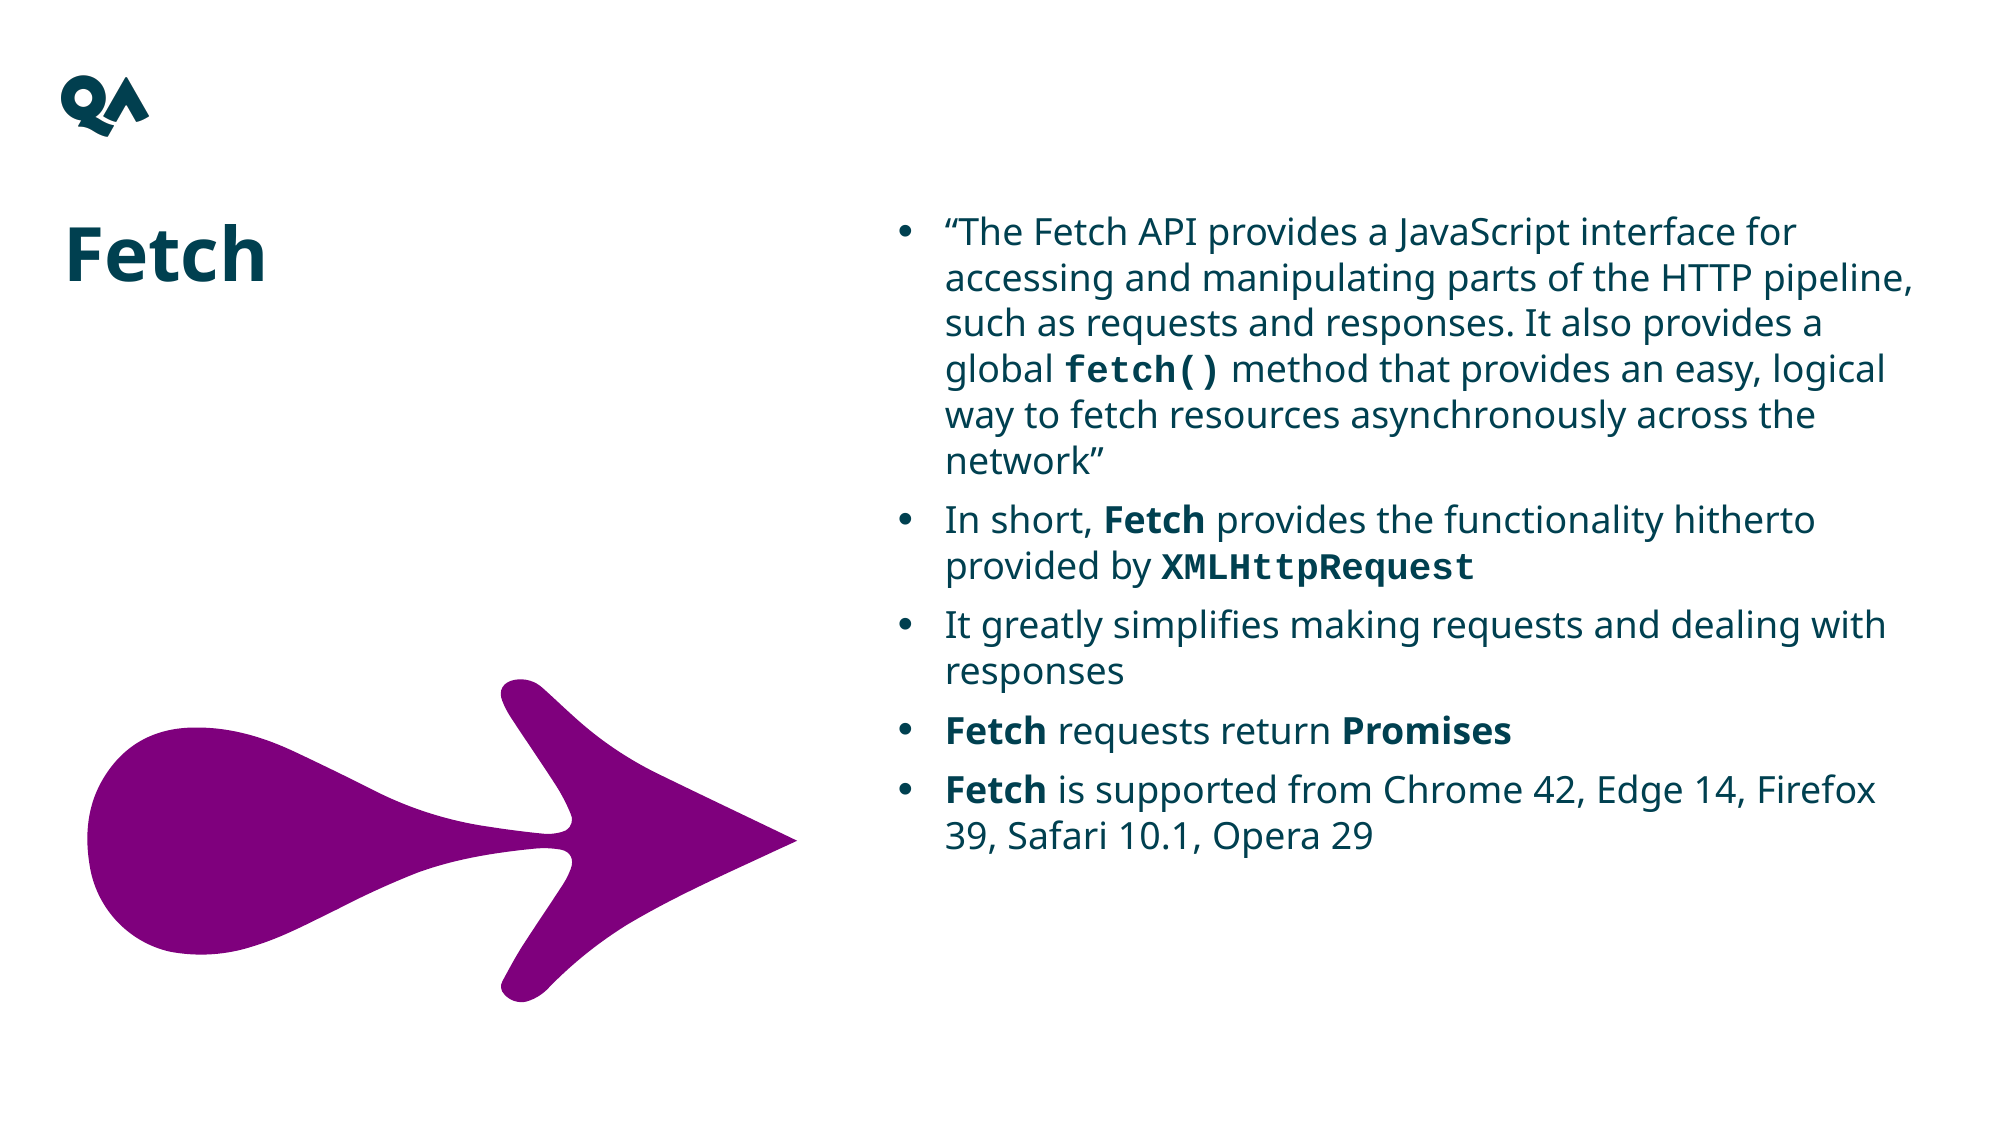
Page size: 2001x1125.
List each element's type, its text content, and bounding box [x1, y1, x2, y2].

list Fetch [63, 206, 703, 638]
picture [44, 61, 166, 148]
list “The Fetch API provides a JavaScript interface for accessing and manipulating parts of the HTTP pipeline, such as requests and responses. It also provides a global fetch() method that provides an easy, logical way to fetch resources asynchronously across the network” In short, Fetch provides the functionality hitherto provided by XMLHttpRequest It greatly simplifies making requests and dealing with responses Fetch requests return Promises Fetch is supported from Chrome 42, Edge 14, Firefox 39, Safari 10.1, Opera 29 [897, 206, 1939, 1063]
